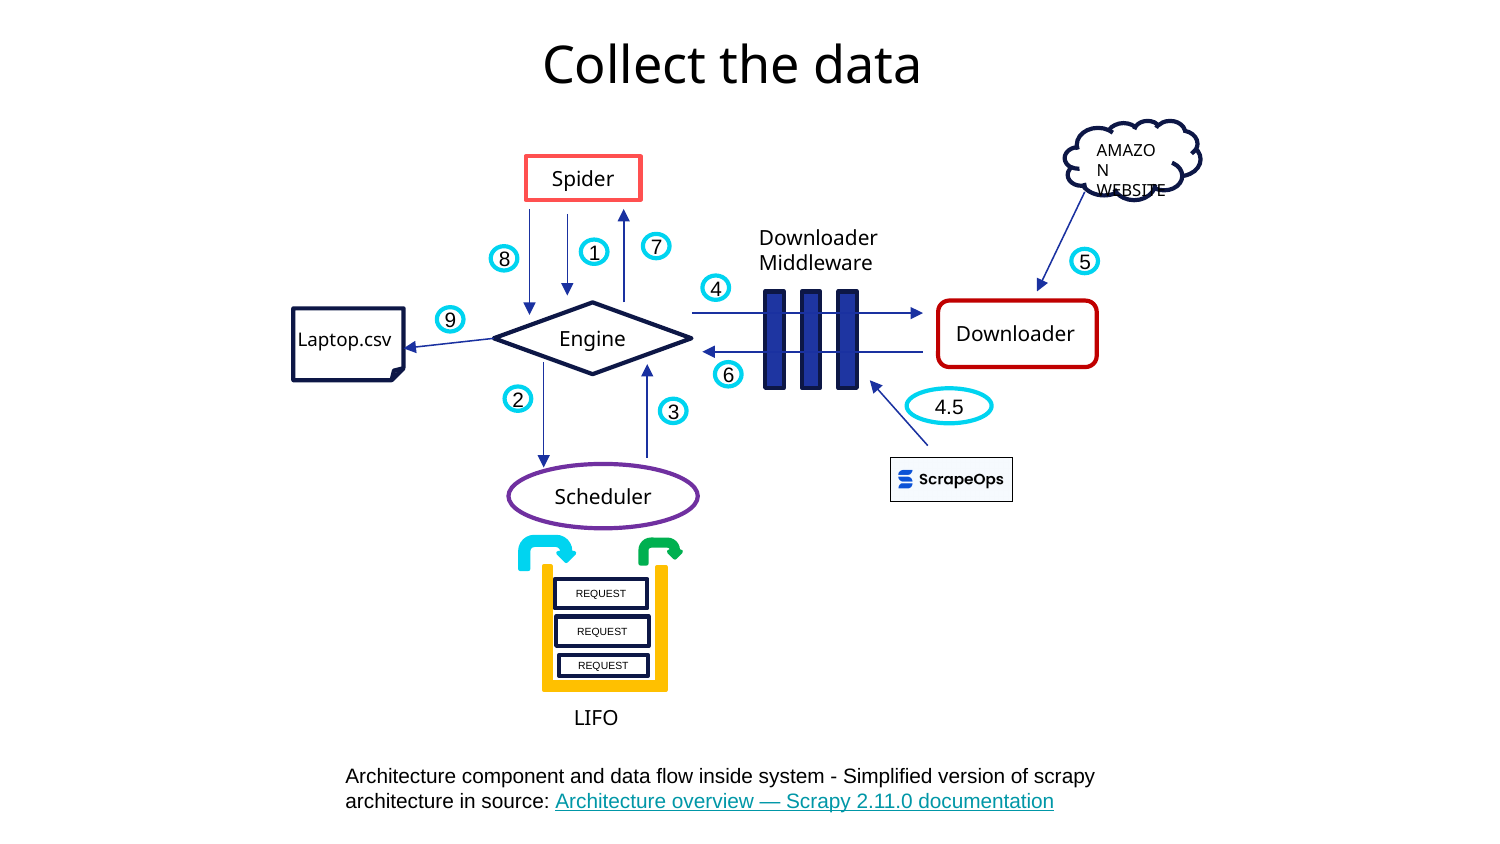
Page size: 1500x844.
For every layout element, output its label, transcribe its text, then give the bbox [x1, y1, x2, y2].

title Collect the data [59, 22, 1406, 102]
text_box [282, 120, 1201, 738]
text_box Architecture component and data flow inside system - Simplified version of scrapy architecture in source: Architecture overview — Scrapy 2.11.0 documentation [330, 755, 1224, 821]
